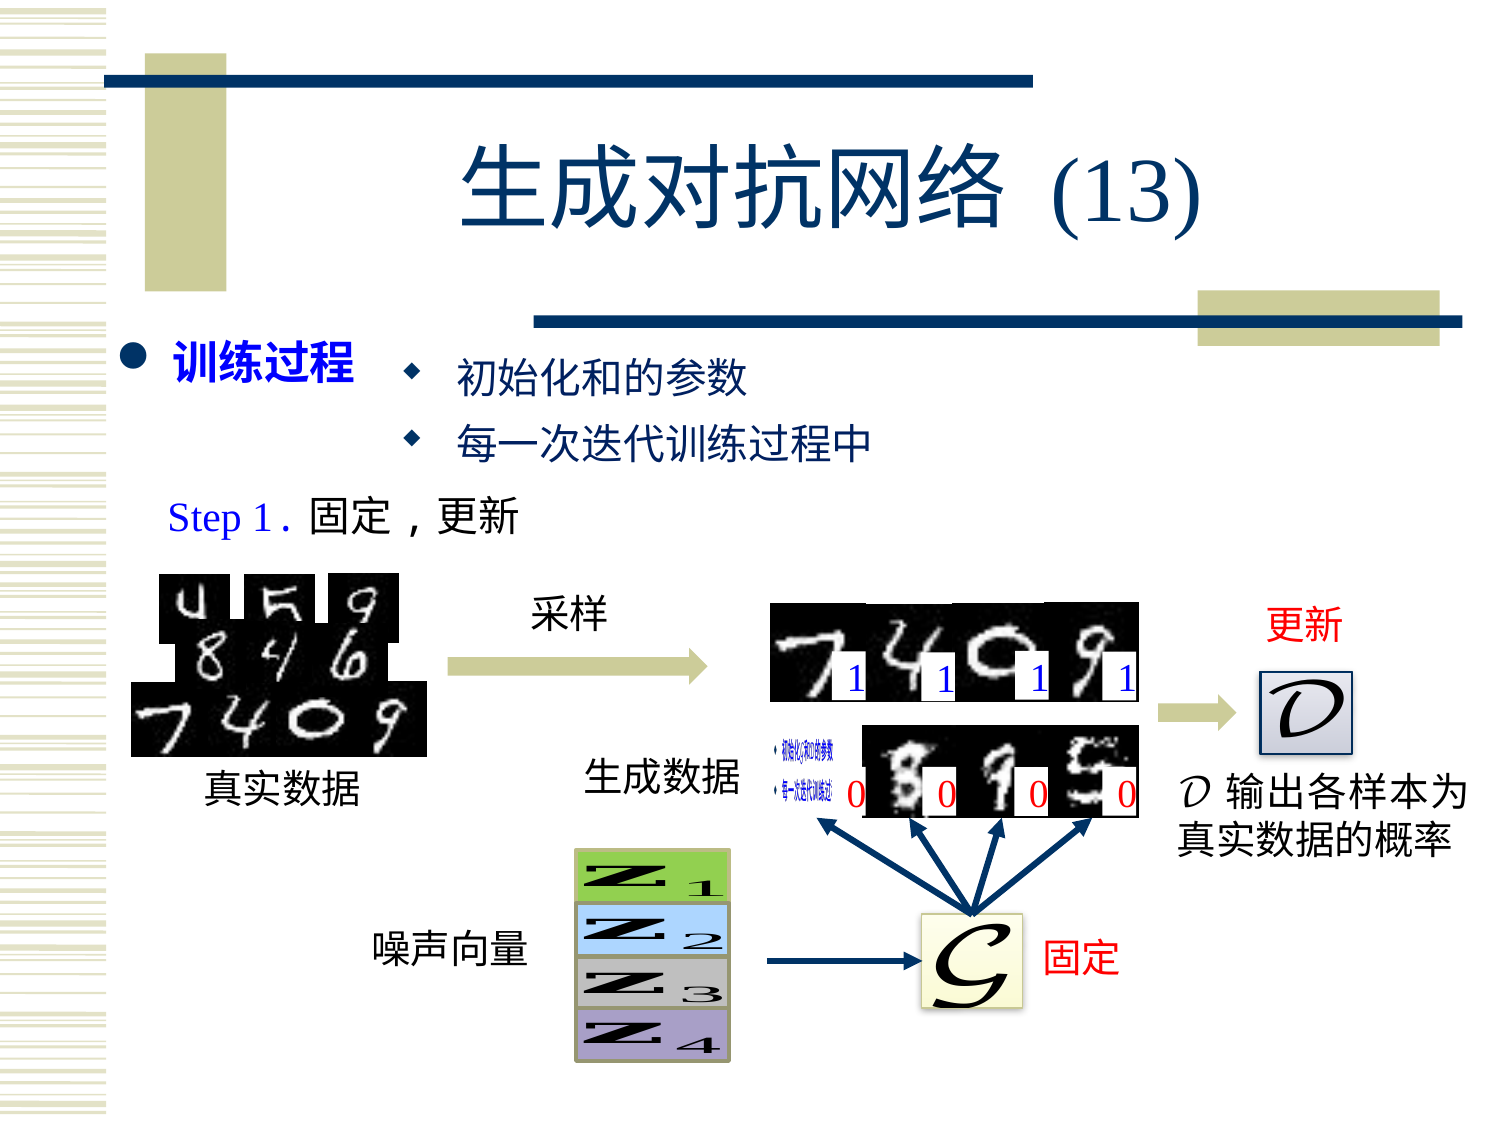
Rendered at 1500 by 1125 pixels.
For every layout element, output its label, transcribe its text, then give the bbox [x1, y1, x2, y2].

list 训练过程 [101, 326, 1408, 929]
title 生成对抗网络 (13) [224, 99, 1436, 288]
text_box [131, 573, 1369, 1060]
text_box 𝒟输出各样本为真实数据的概率 [1374, 759, 1486, 870]
